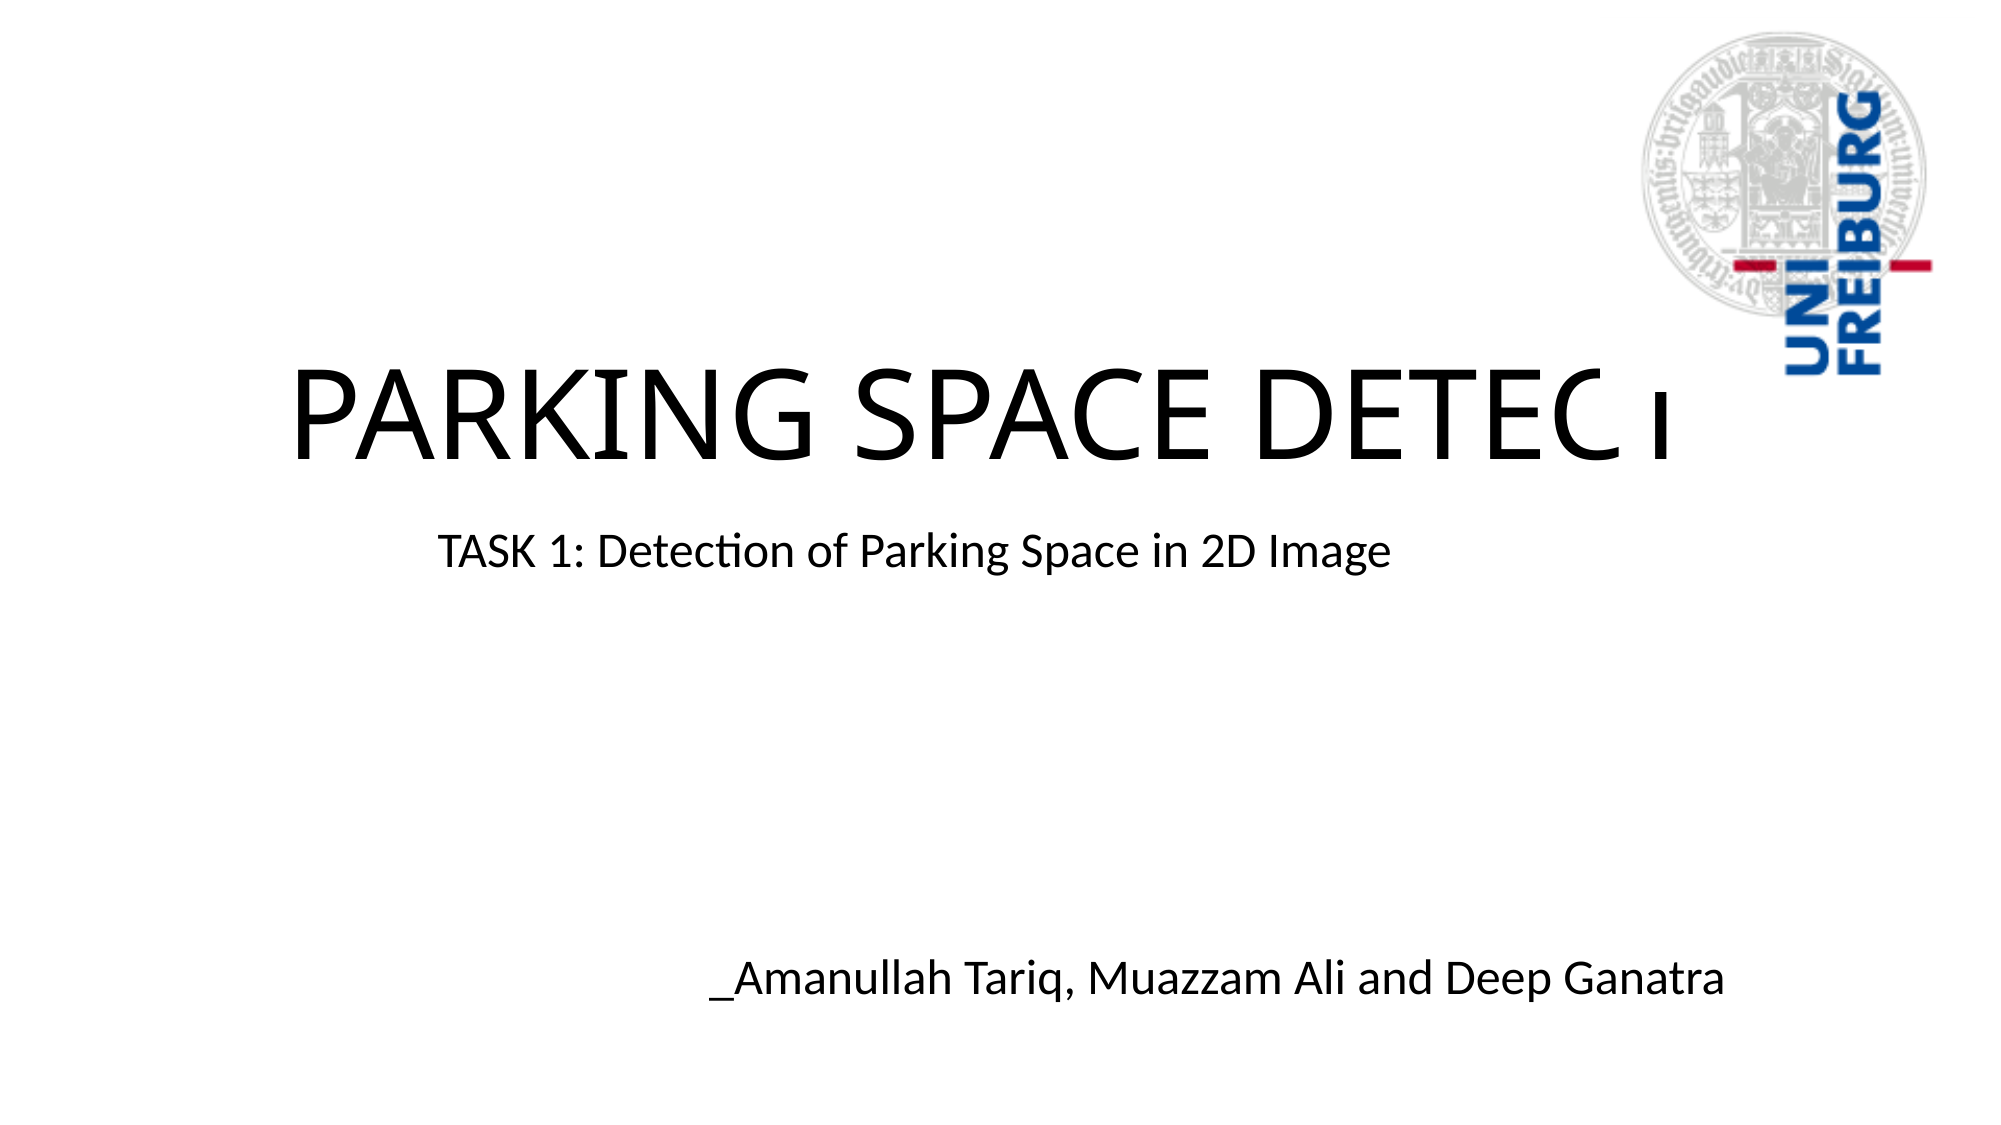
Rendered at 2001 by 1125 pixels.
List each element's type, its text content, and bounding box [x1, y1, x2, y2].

text_box TASK 1: Detection of Parking Space in 2D Image [241, 509, 1600, 585]
subtitle _Amanullah Tariq, Muazzam Ali and Deep Ganatra [241, 943, 1742, 1021]
title PARKING SPACE DETECT [241, 333, 1742, 494]
picture [1600, 16, 1975, 392]
